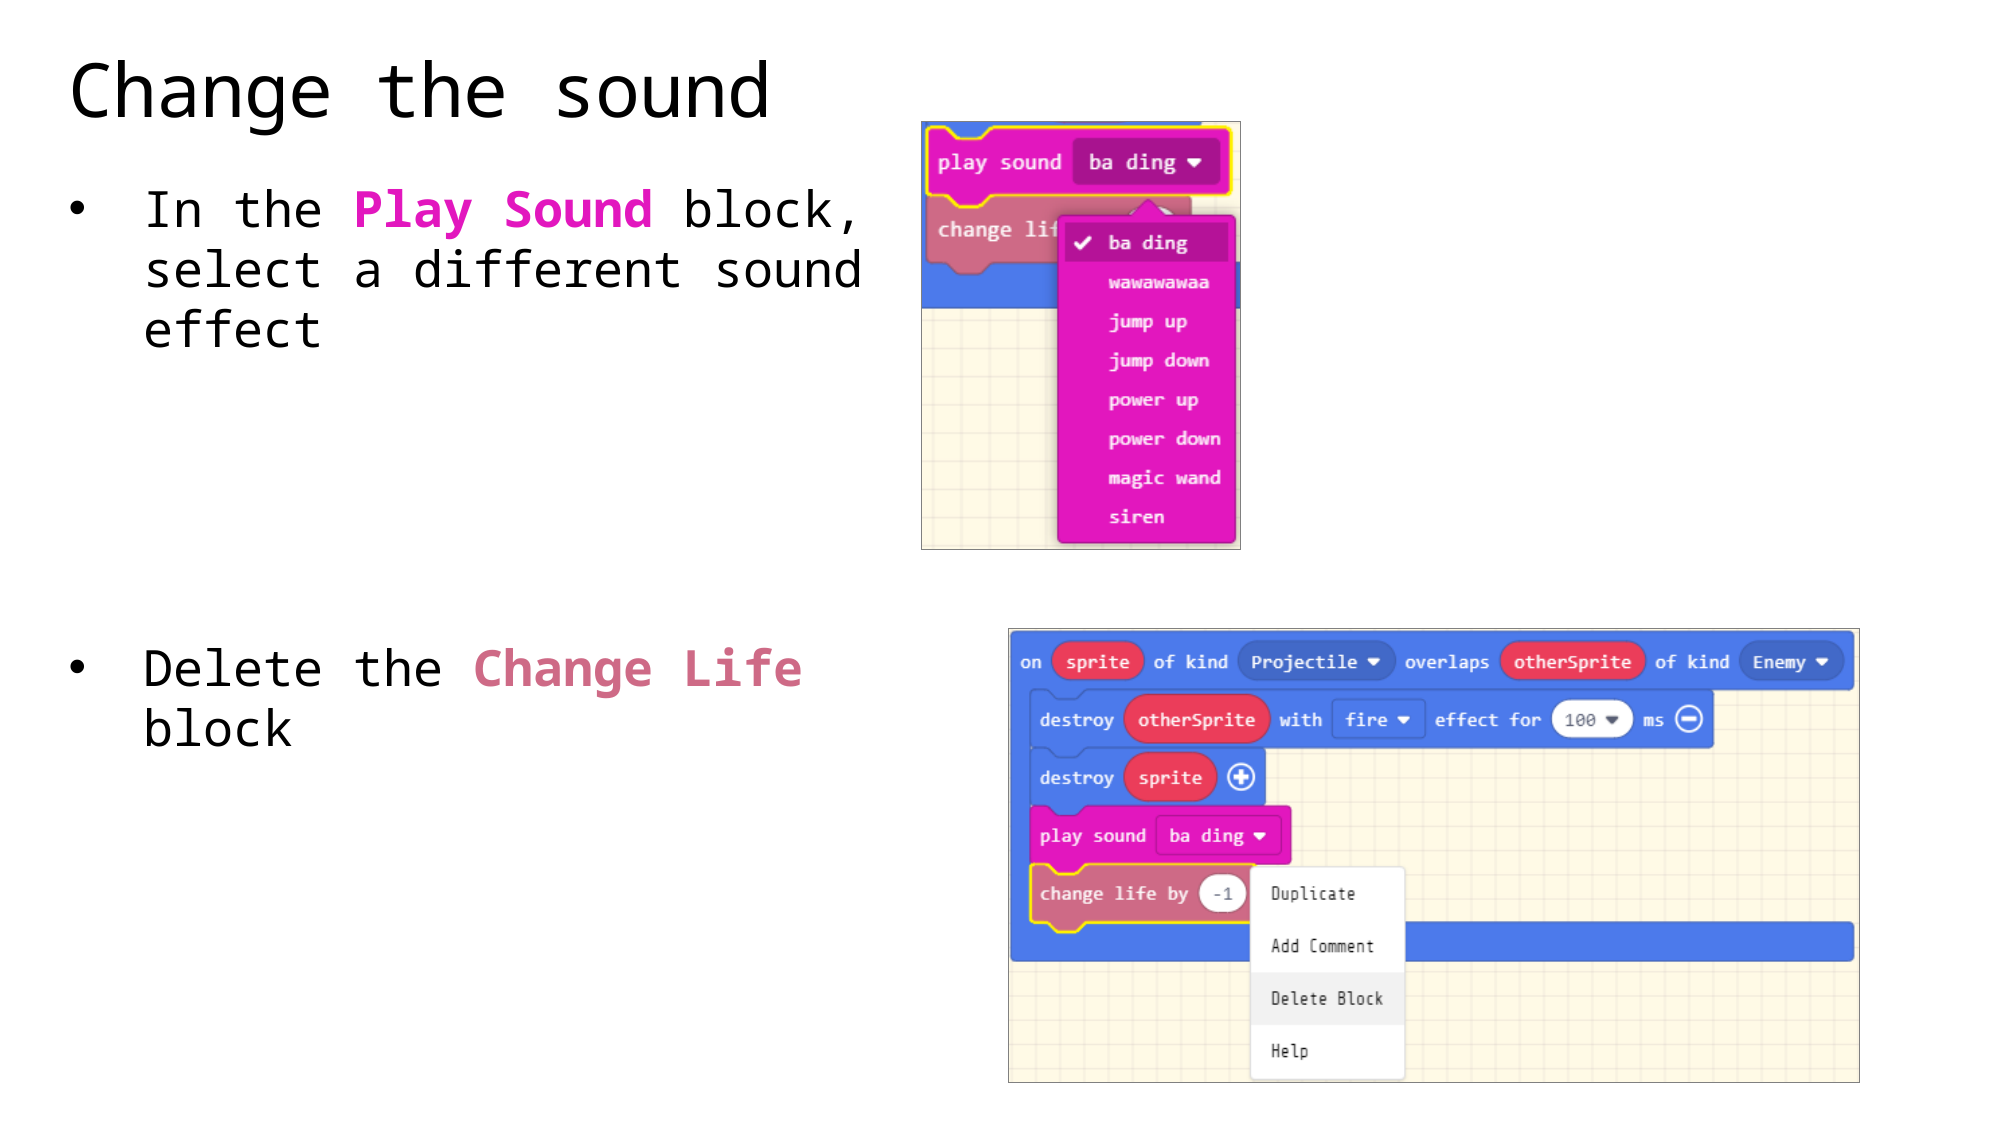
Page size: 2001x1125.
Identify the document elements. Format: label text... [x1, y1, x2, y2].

picture [921, 121, 1241, 550]
text_box Delete the Change Life block [53, 628, 992, 765]
title Change the sound [68, 42, 1932, 143]
text_box In the Play Sound block, select a different sound effect [53, 169, 919, 383]
picture [1007, 628, 1860, 1083]
